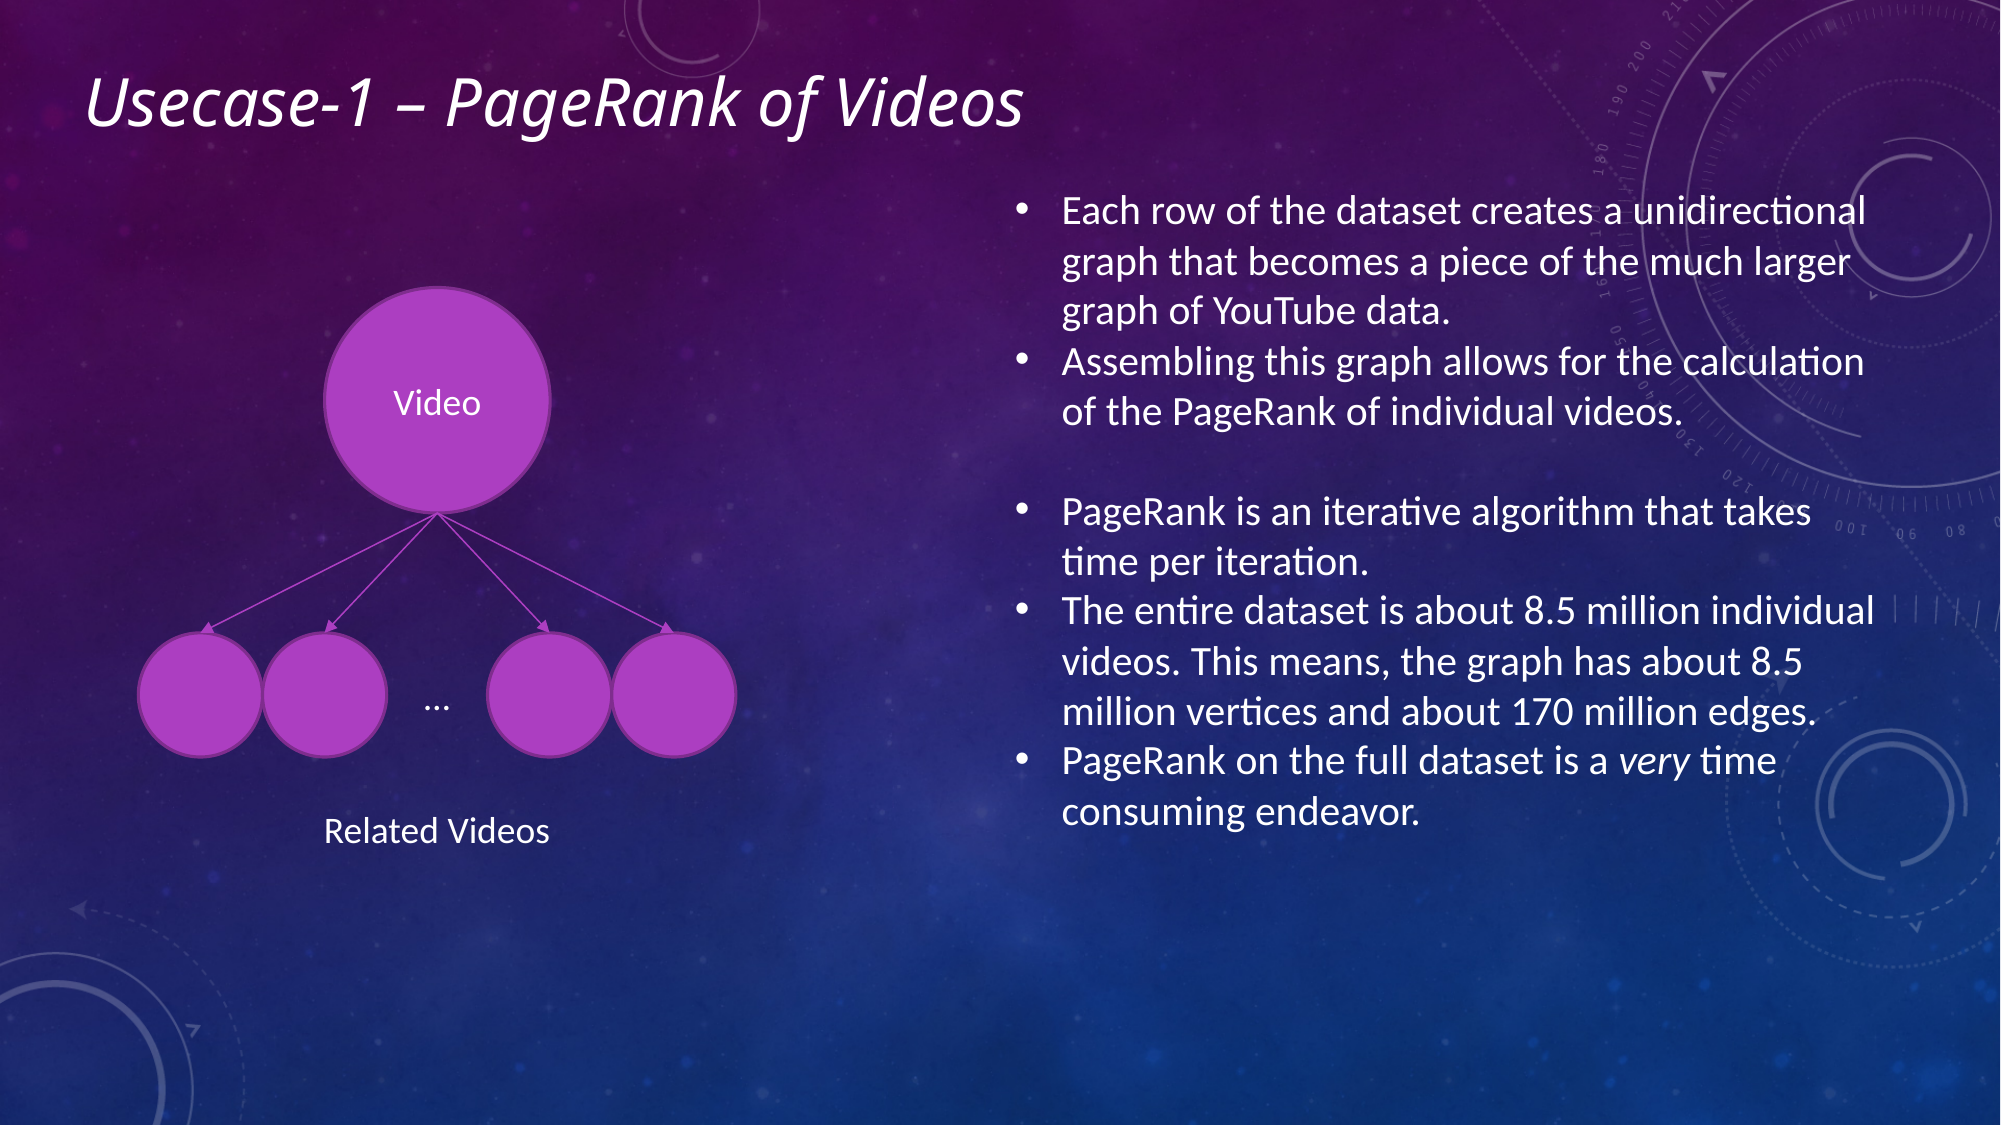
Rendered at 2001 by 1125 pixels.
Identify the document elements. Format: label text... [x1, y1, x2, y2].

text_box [200, 512, 324, 633]
text_box [260, 645, 386, 759]
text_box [437, 512, 675, 633]
text_box Video [323, 285, 552, 512]
text_box [610, 631, 738, 759]
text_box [324, 512, 437, 633]
picture [0, 0, 2001, 1125]
title Usecase-1 – PageRank of Videos [68, 41, 1716, 148]
text_box … [386, 665, 488, 725]
text_box [488, 645, 612, 759]
text_box Related Videos [138, 798, 736, 858]
text_box [136, 631, 262, 759]
